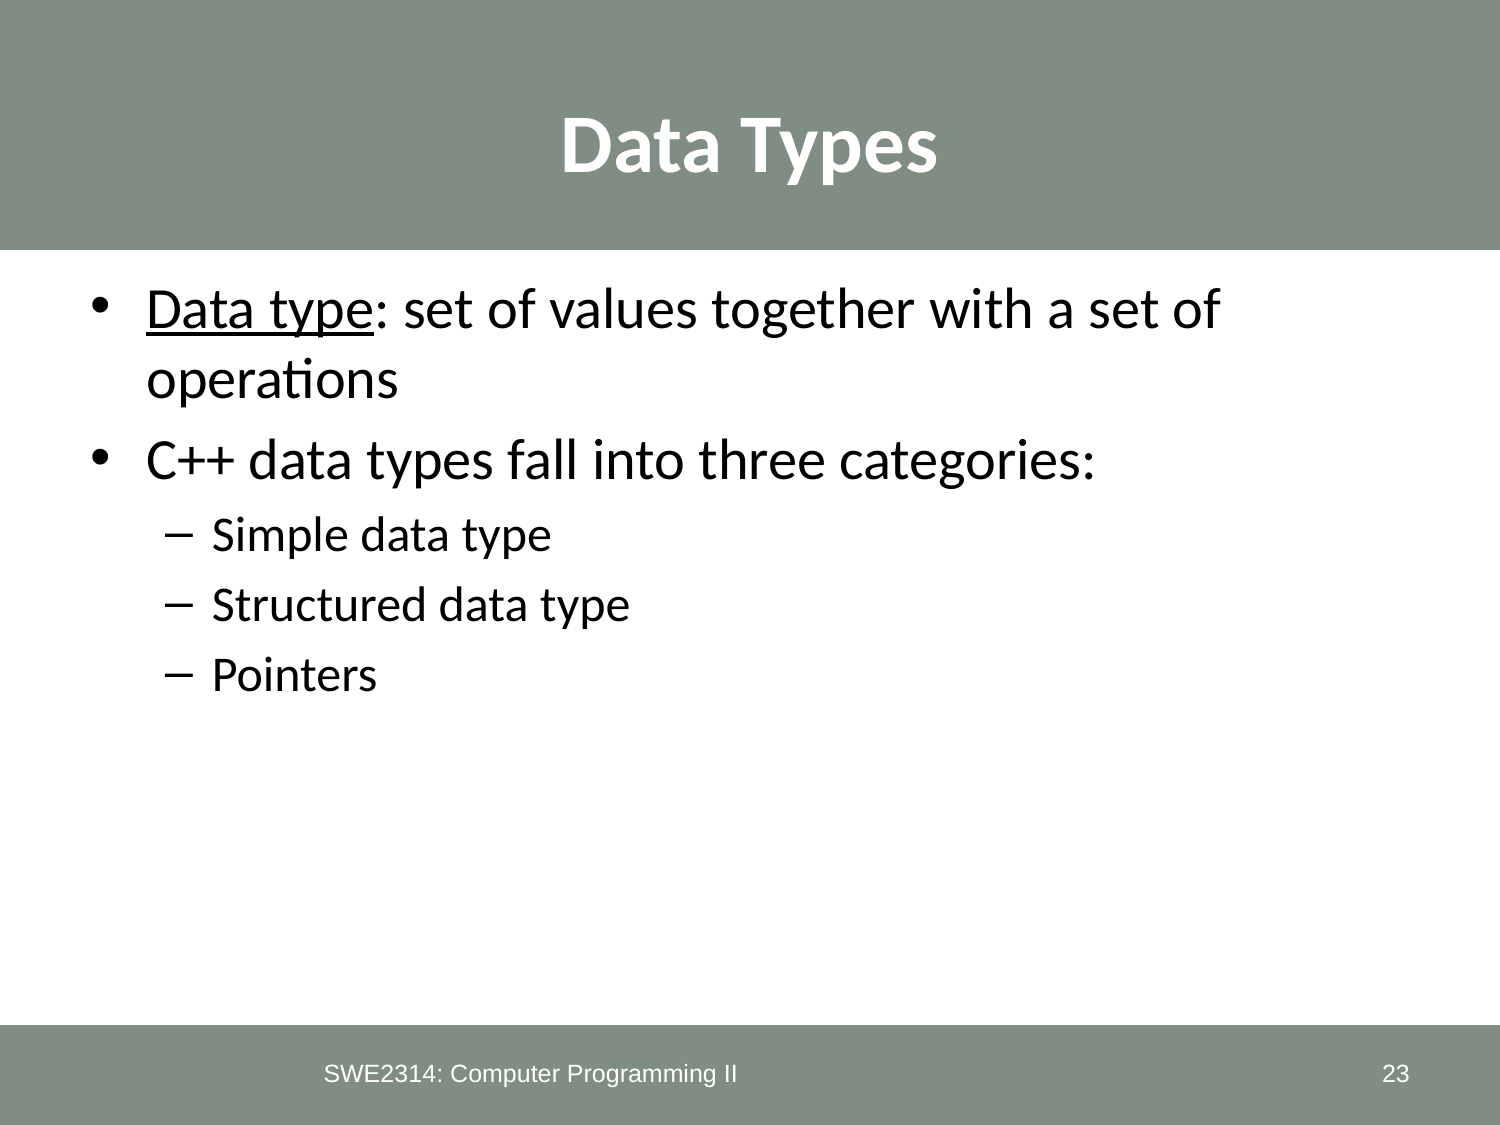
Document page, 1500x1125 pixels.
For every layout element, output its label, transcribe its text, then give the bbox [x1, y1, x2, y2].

list Data type: set of values together with a set of operations C++ data types fall into three categories: Simple data type Structured data type Pointers [75, 262, 1425, 1005]
footer SWE2314: Computer Programming II [75, 1042, 988, 1103]
title Data Types [75, 45, 1425, 233]
slide_number 23 [1074, 1042, 1425, 1103]
